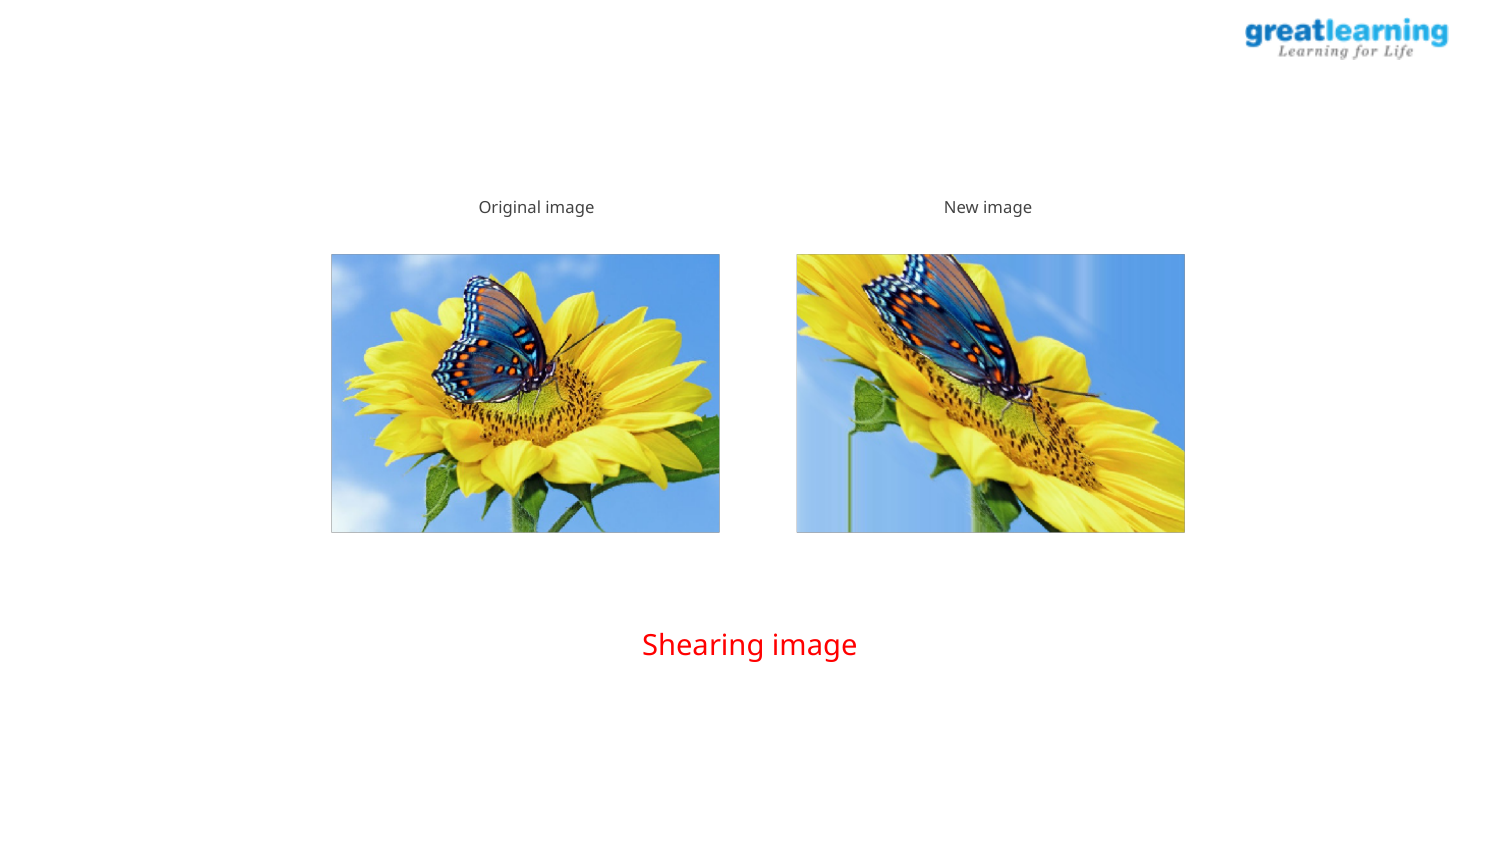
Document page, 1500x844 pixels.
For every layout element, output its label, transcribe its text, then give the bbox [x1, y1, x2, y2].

text_box Shearing image [536, 606, 964, 681]
picture [1245, 17, 1449, 60]
picture [300, 243, 1200, 558]
text_box Original image [323, 169, 750, 242]
text_box New image [788, 169, 1188, 242]
